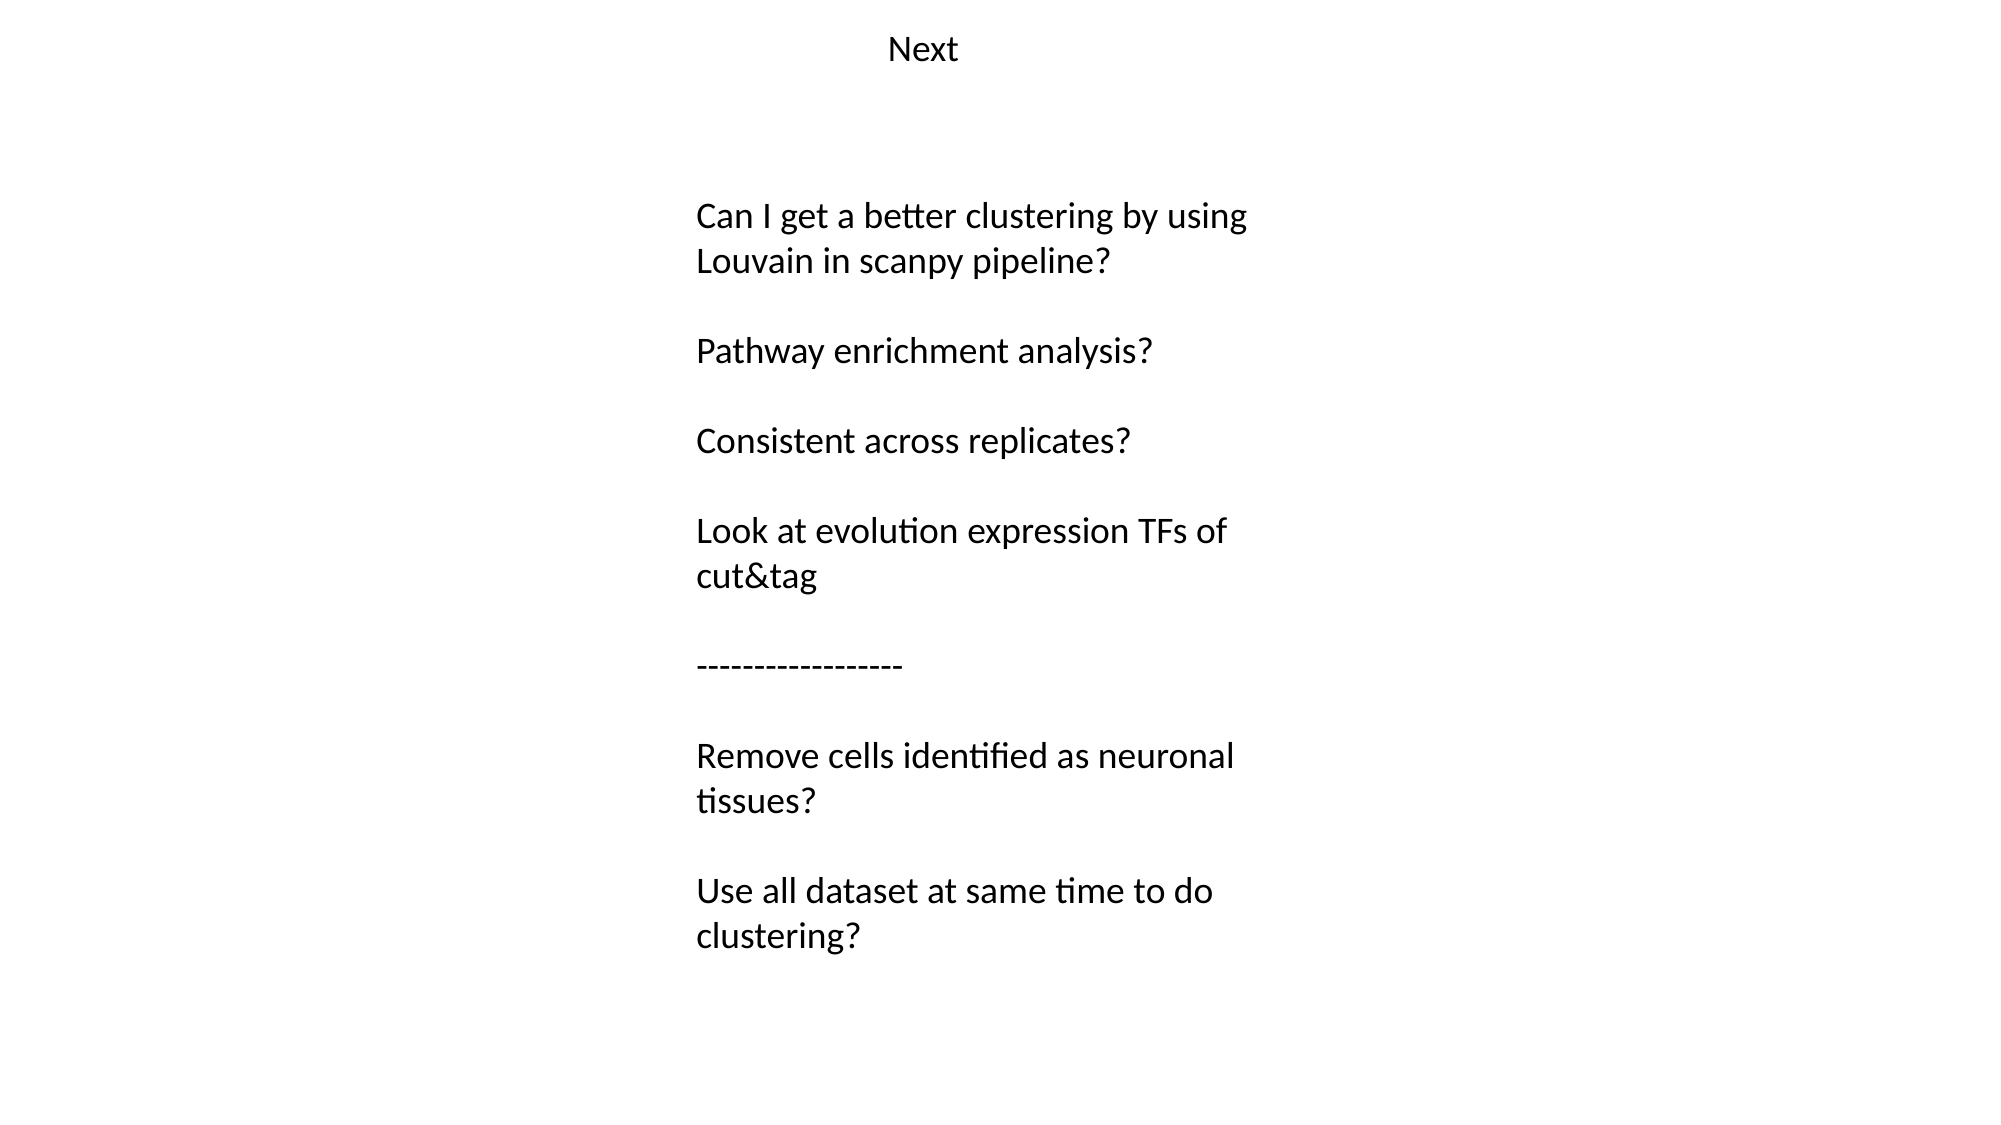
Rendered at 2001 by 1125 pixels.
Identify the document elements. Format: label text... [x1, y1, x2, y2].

text_box Next [873, 16, 1517, 121]
text_box Can I get a better clustering by using Louvain in scanpy pipeline? Pathway enrichment analysis? Consistent across replicates? Look at evolution expression TFs of cut&tag ------------------ Remove cells identified as neuronal tissues? Use all dataset at same time to do clustering? [681, 184, 1319, 964]
